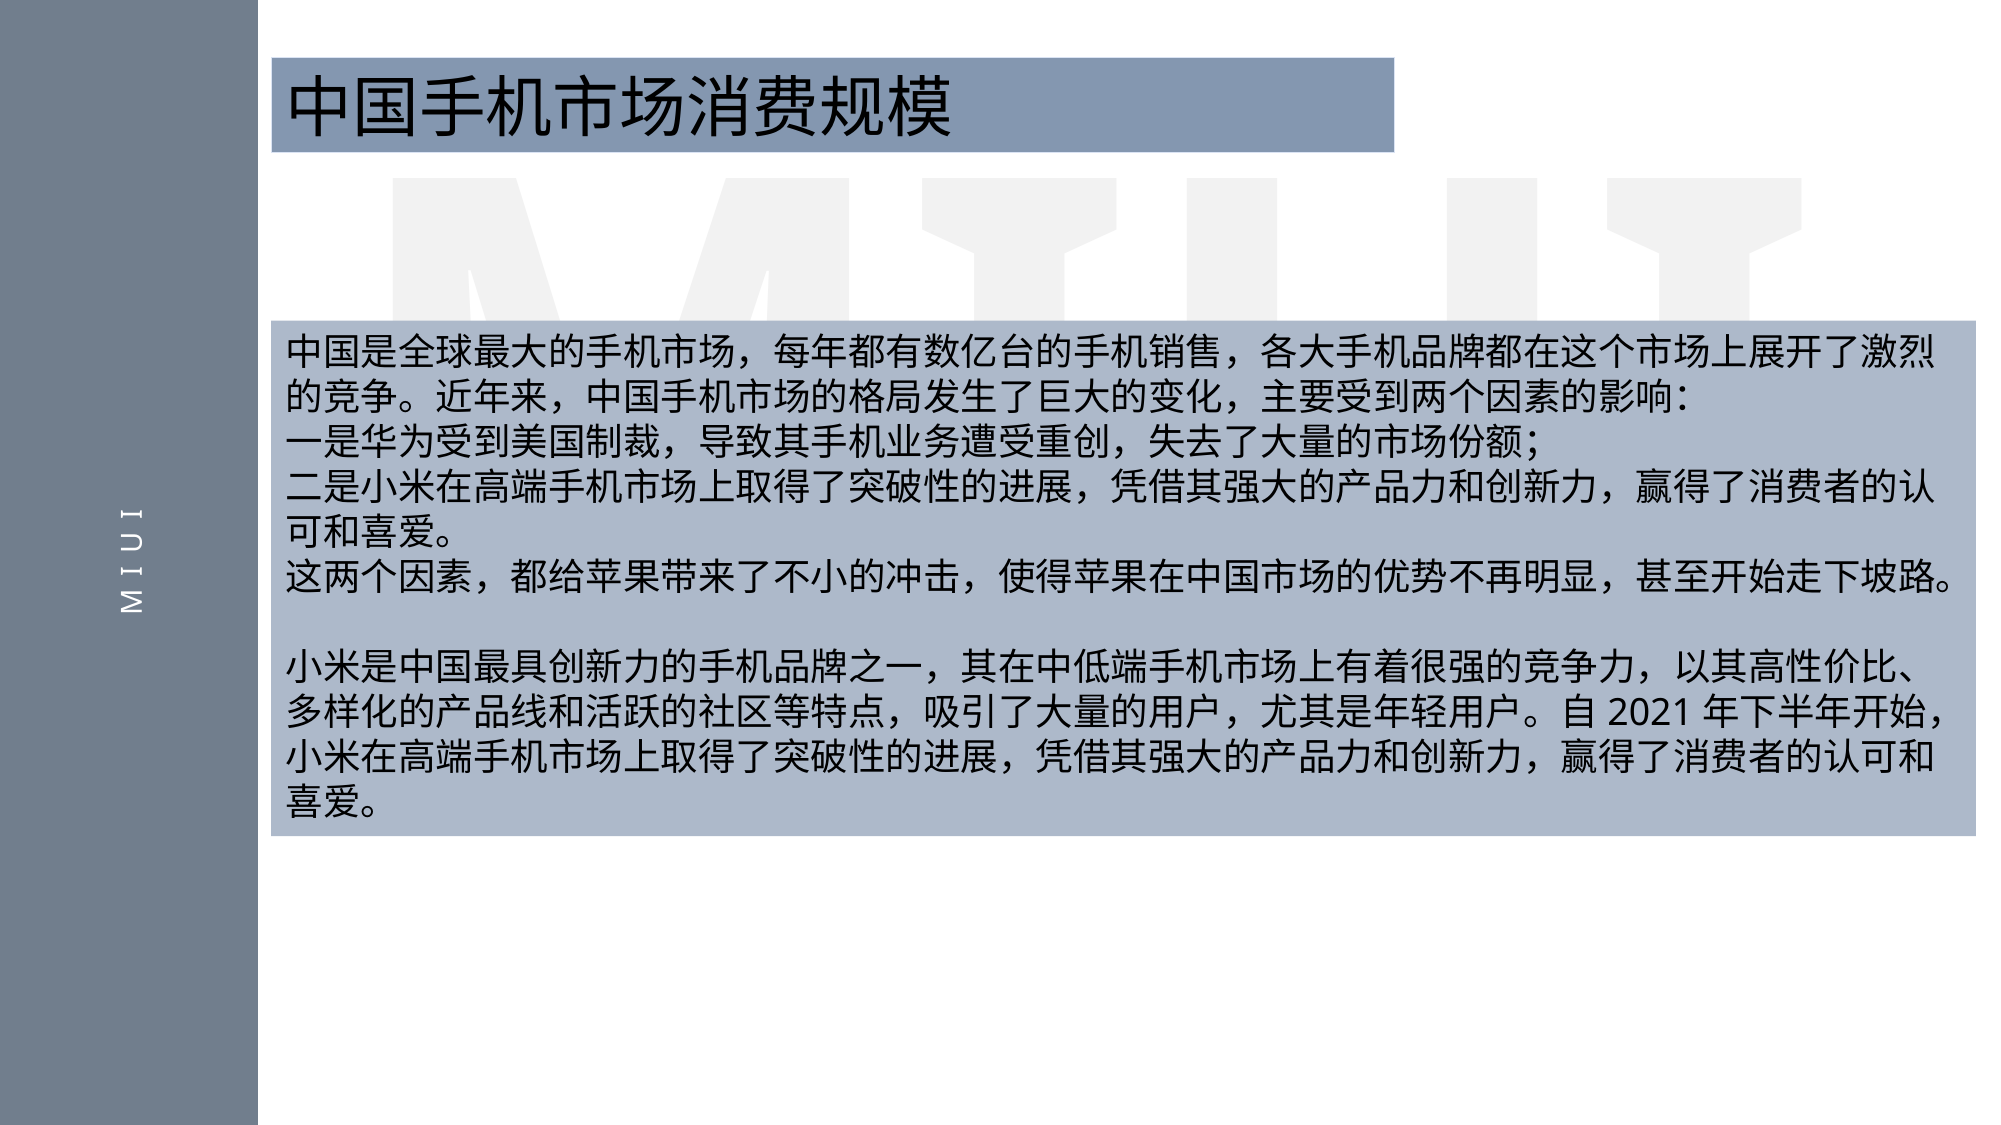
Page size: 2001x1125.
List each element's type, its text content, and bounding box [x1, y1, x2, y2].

text_box MIUI [324, 0, 1836, 320]
text_box 中国手机市场消费规模 [271, 57, 1395, 153]
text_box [830, 351, 892, 413]
text_box 中国是全球最大的手机市场，每年都有数亿台的手机销售，各大手机品牌都在这个市场上展开了激烈的竞争。近年来，中国手机市场的格局发生了巨大的变化，主要受到两个因素的影响： 一是华为受到美国制裁，导致其手机业务遭受重创，失去了大量的市场份额； 二是小米在高端手机市场上取得了突破性的进展，凭借其强大的产品力和创新力，赢得了消费者的认可和喜爱。 这两个因素，都给苹果带来了不小的冲击，使得苹果在中国市场的优势不再明显，甚至开始走下坡路。 小米是中国最具创新力的手机品牌之一，其在中低端手机市场上有着很强的竞争力，以其高性价比、多样化的产品线和活跃的社区等特点，吸引了大量的用户，尤其是年轻用户。自2021年下半年开始，小米在高端手机市场上取得了突破性的进展，凭借其强大的产品力和创新力，赢得了消费者的认可和喜爱。 [271, 320, 1976, 837]
text_box [0, 0, 259, 1125]
text_box MIUI [105, 494, 156, 631]
